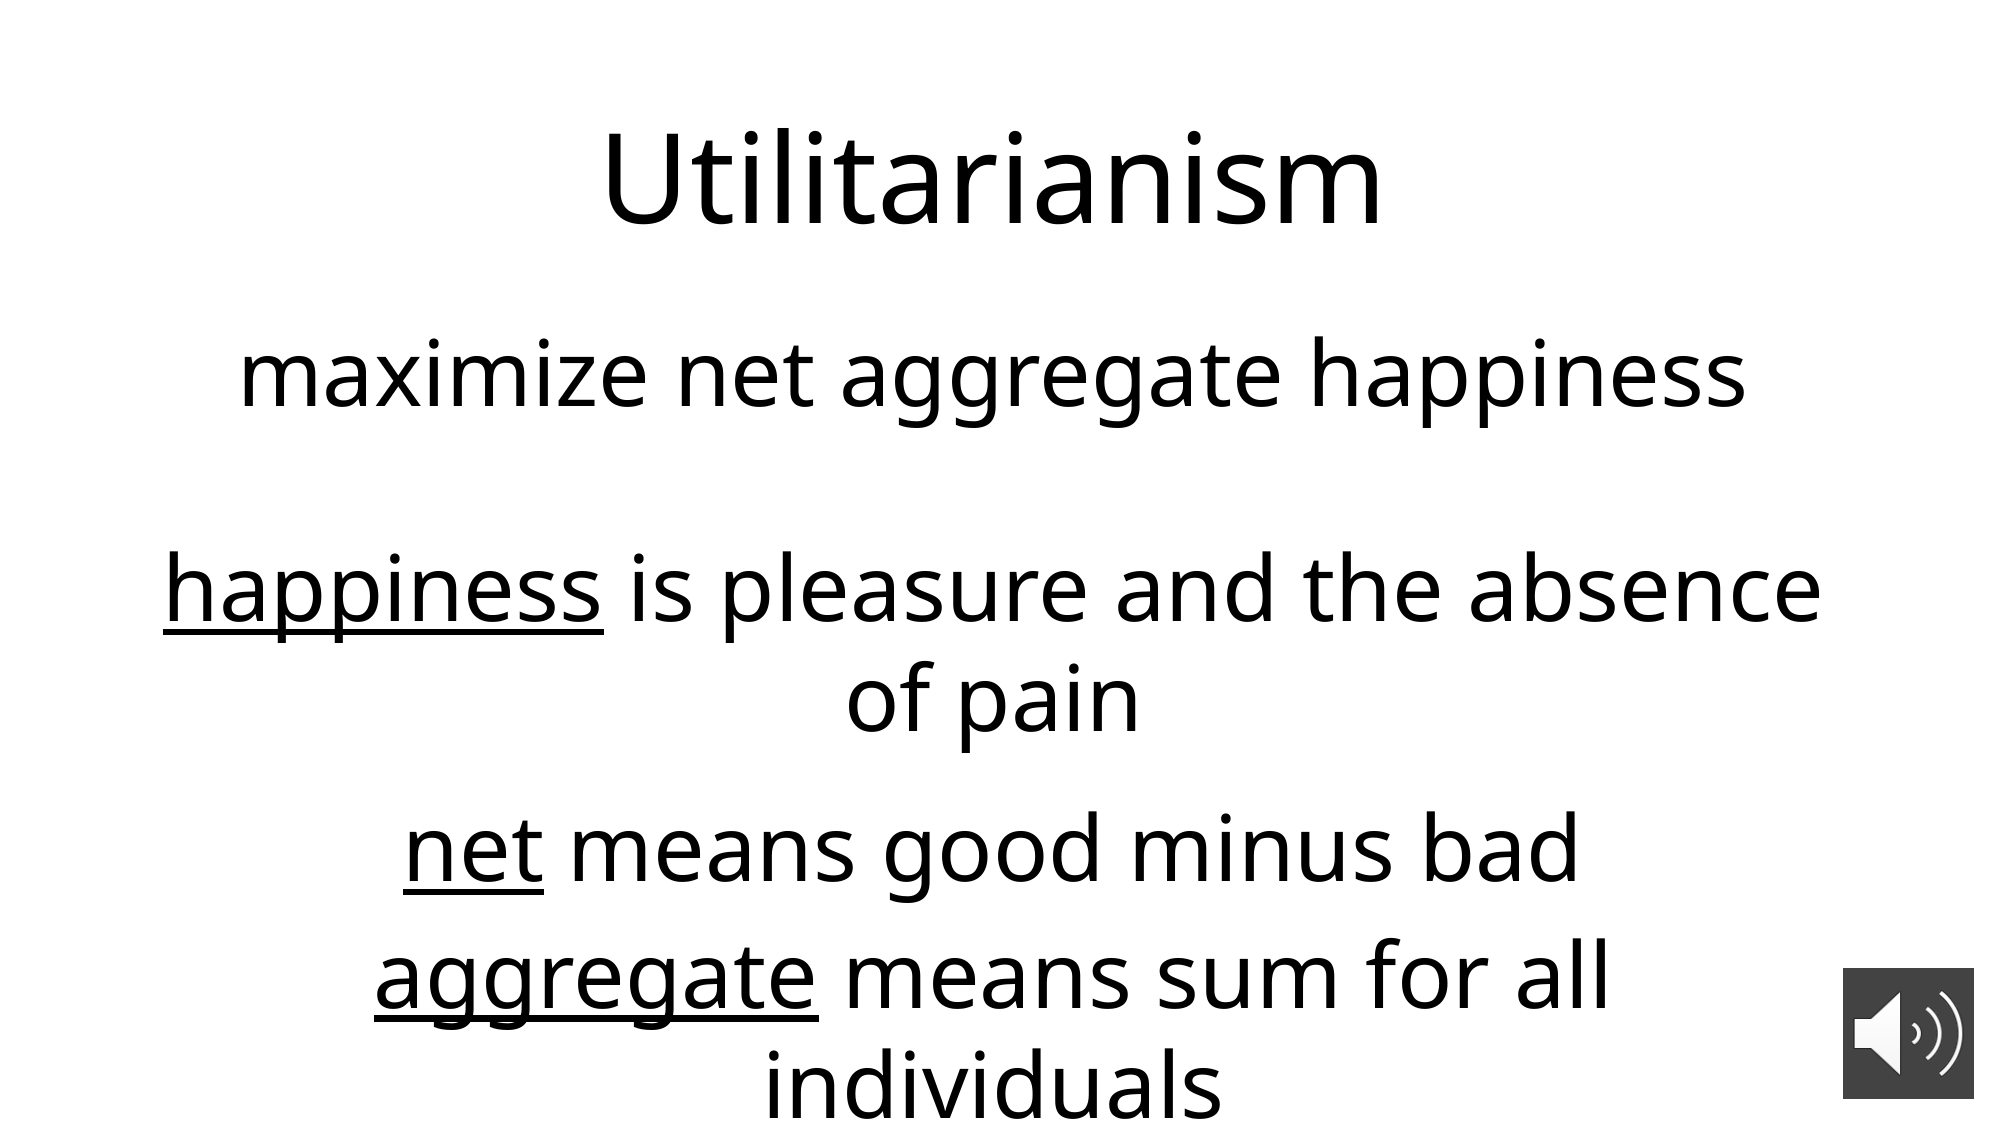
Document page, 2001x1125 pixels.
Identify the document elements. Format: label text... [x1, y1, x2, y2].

text_box maximize net aggregate happiness [143, 306, 1844, 432]
text_box aggregate means sum for all individuals [143, 909, 1844, 1125]
text_box happiness is pleasure and the absence of pain [99, 522, 1889, 758]
text_box net means good minus bad [143, 782, 1844, 908]
title Utilitarianism [243, 0, 1744, 258]
picture [1841, 966, 1975, 1100]
